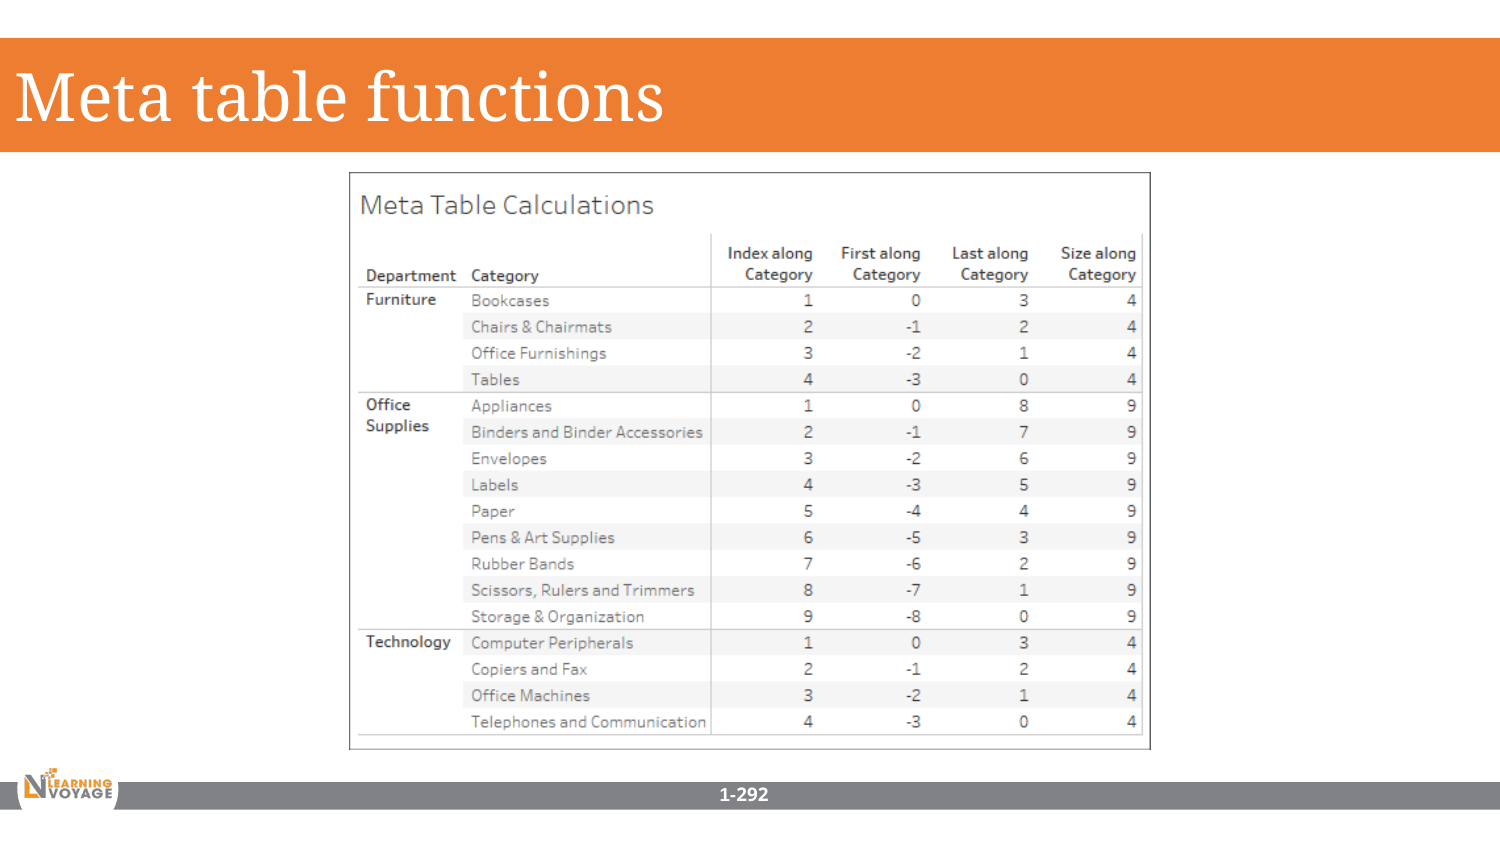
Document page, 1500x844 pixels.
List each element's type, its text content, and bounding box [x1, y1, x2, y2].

picture [0, 706, 144, 844]
picture [349, 172, 1151, 750]
slide_number 1-292 [692, 770, 784, 821]
text_box Meta table functions [0, 37, 1500, 153]
